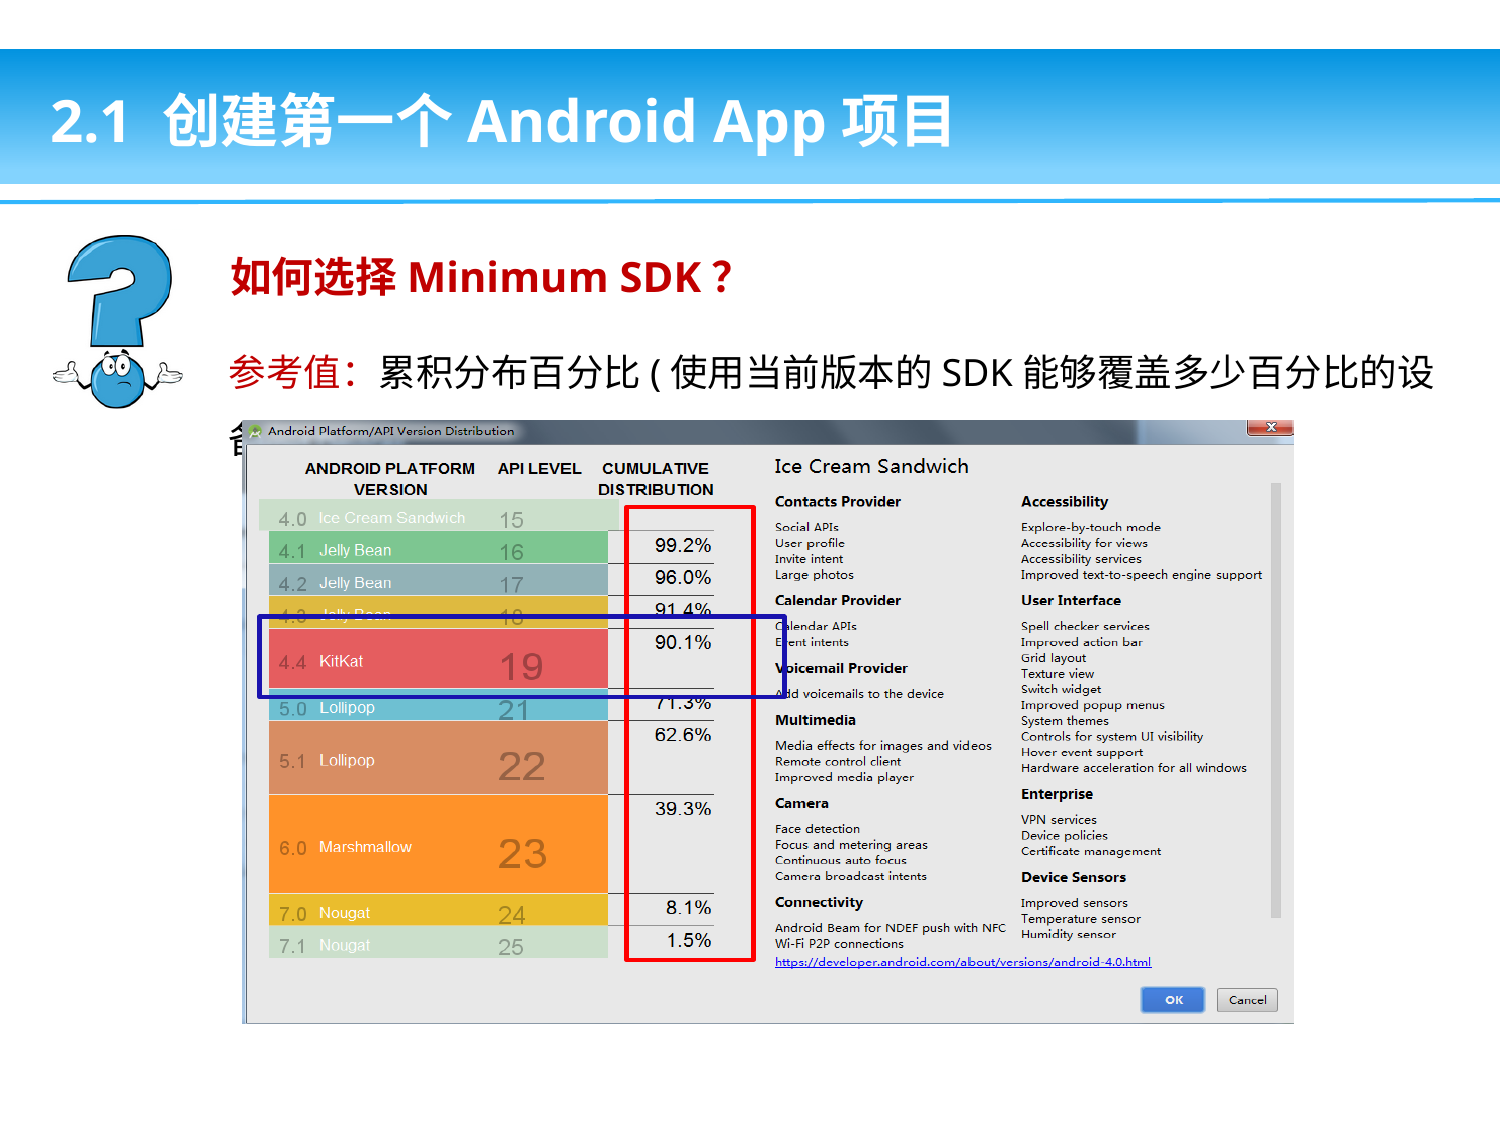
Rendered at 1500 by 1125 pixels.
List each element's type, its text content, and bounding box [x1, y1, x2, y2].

text_box 2.1 创建第一个Android App项目 [34, 54, 1356, 185]
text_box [241, 420, 1294, 1024]
text_box 如何选择Minimum SDK？ [215, 243, 768, 309]
picture [52, 229, 184, 410]
text_box 参考值：累积分布百分比(使用当前版本的SDK能够覆盖多少百分比的设备) [213, 319, 1483, 397]
